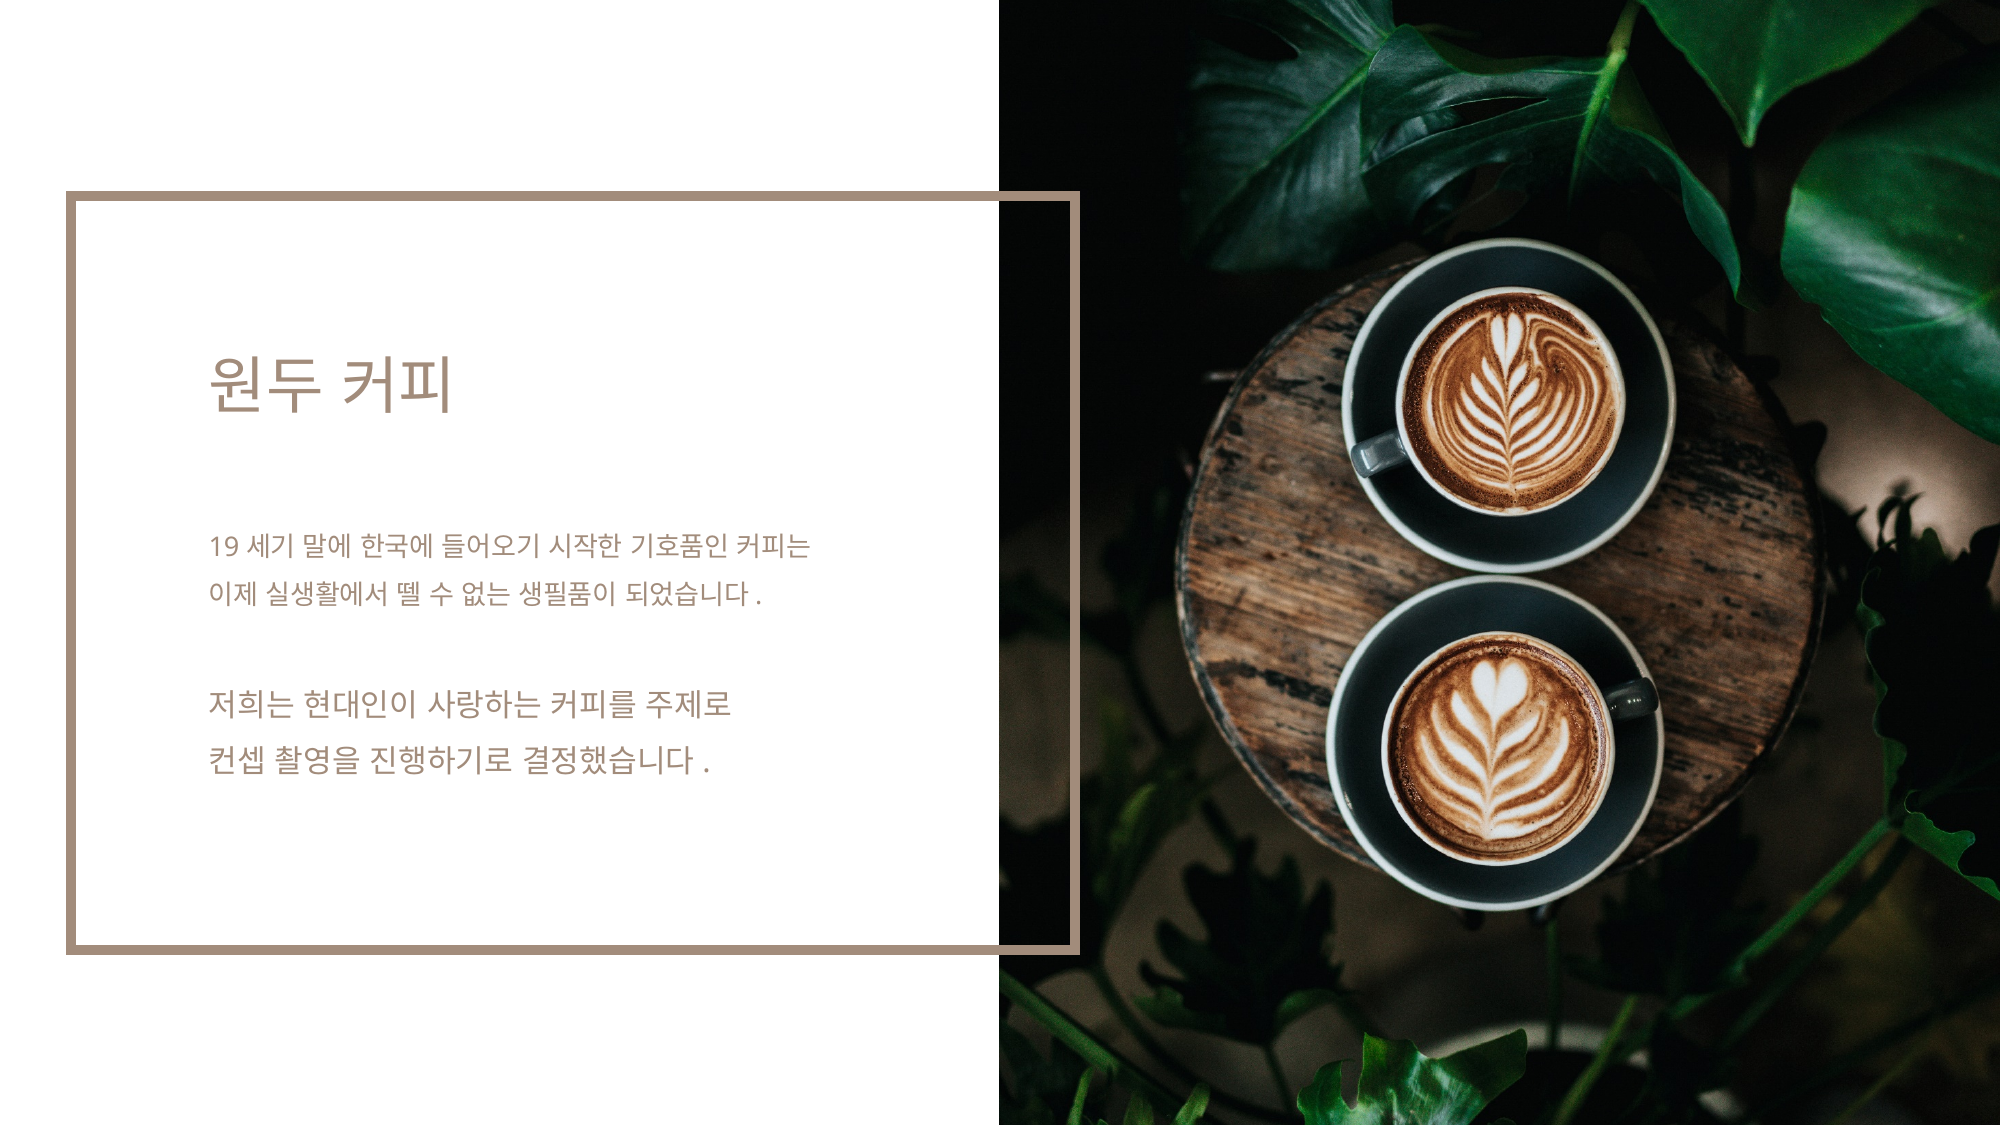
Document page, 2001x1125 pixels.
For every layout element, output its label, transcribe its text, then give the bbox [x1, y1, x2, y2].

text_box 19세기 말에 한국에 들어오기 시작한 기호품인 커피는 이제 실생활에서 뗄 수 없는 생필품이 되었습니다. 저희는 현대인이 사랑하는 커피를 주제로 컨셉 촬영을 진행하기로 결정했습니다. [193, 505, 999, 787]
text_box 원두 커피 [193, 338, 999, 429]
text_box [70, 195, 999, 951]
picture [999, 0, 2000, 1125]
